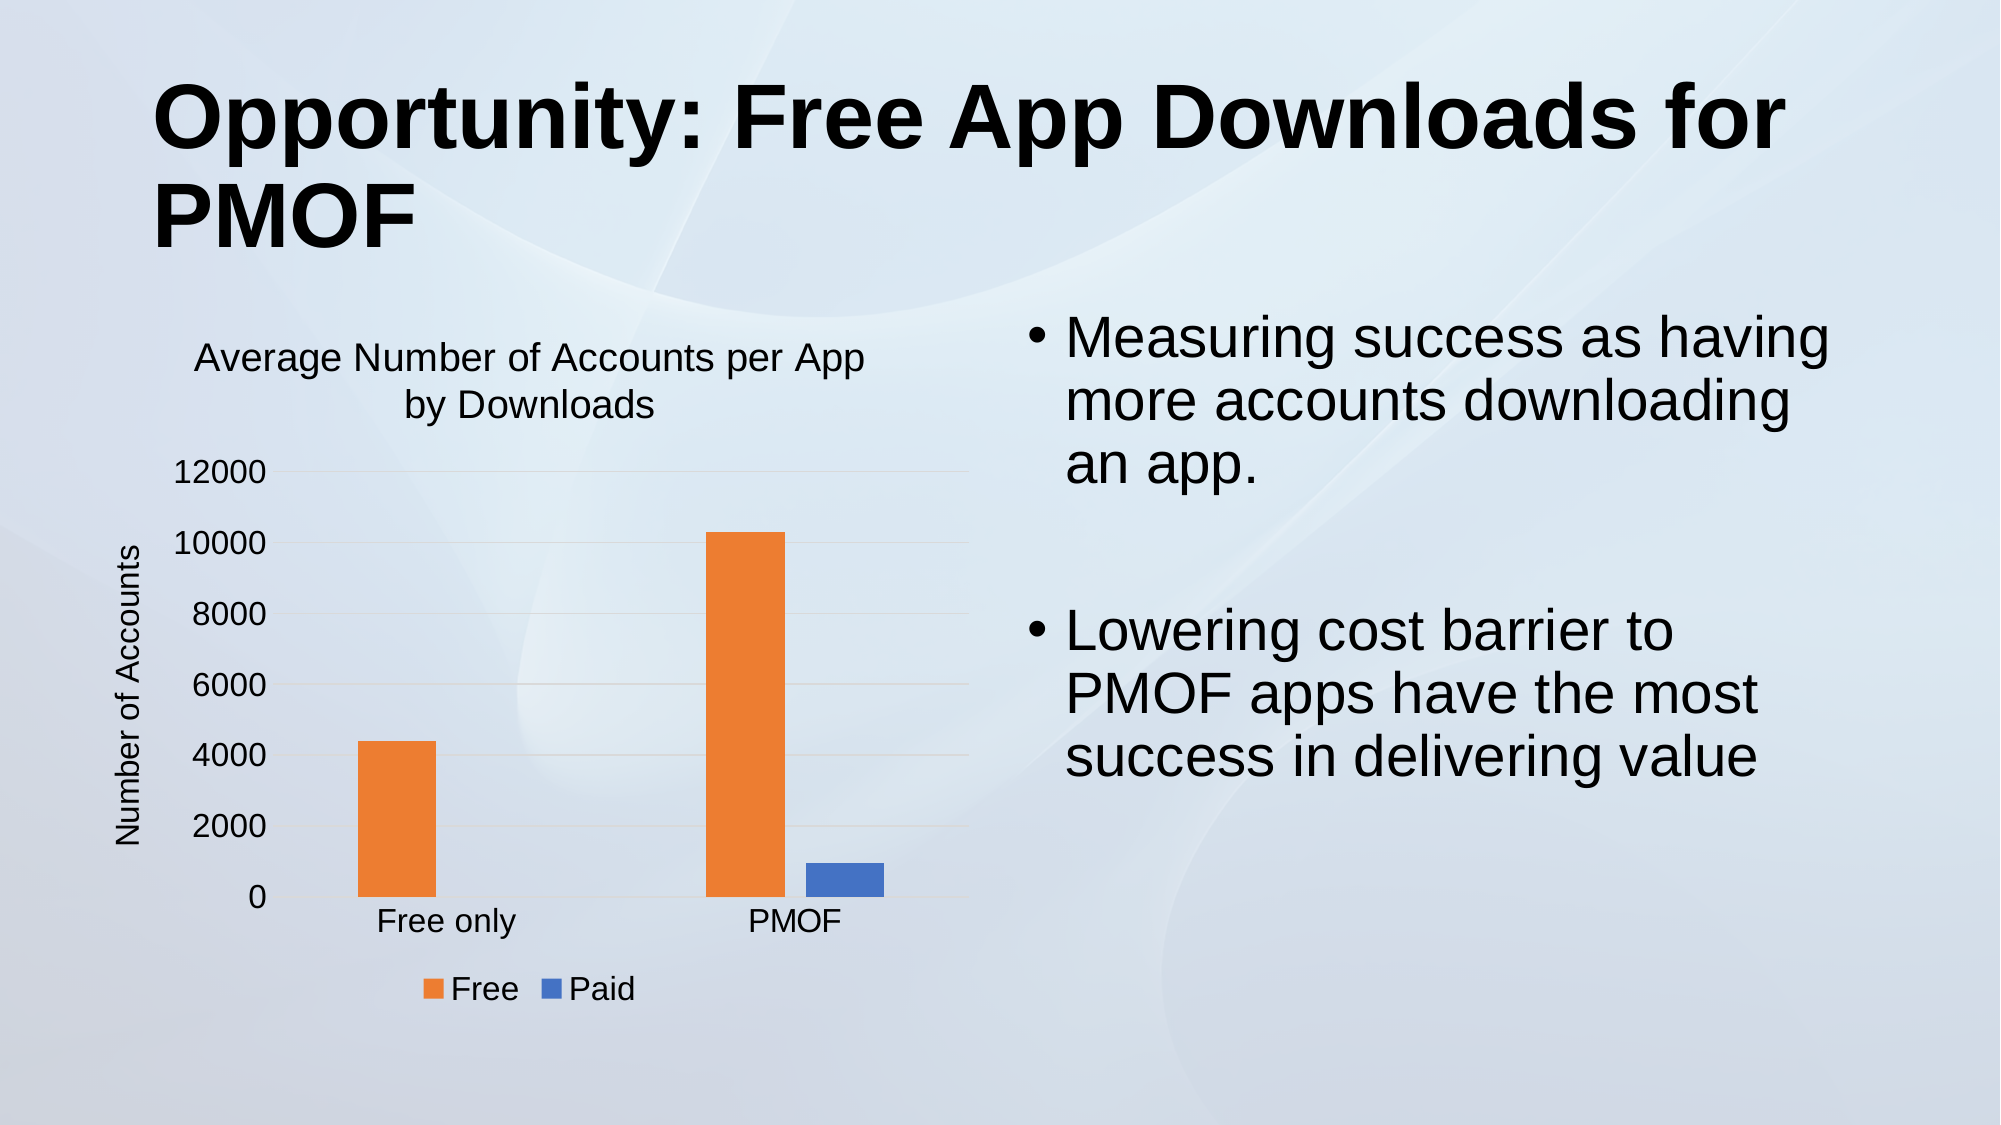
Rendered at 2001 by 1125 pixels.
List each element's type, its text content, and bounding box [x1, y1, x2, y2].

list Measuring success as having more accounts downloading an app. Lowering cost barrier to PMOF apps have the most success in delivering value [1012, 299, 1863, 1014]
chart [72, 299, 988, 1014]
title Opportunity: Free App Downloads for PMOF [137, 59, 1863, 278]
